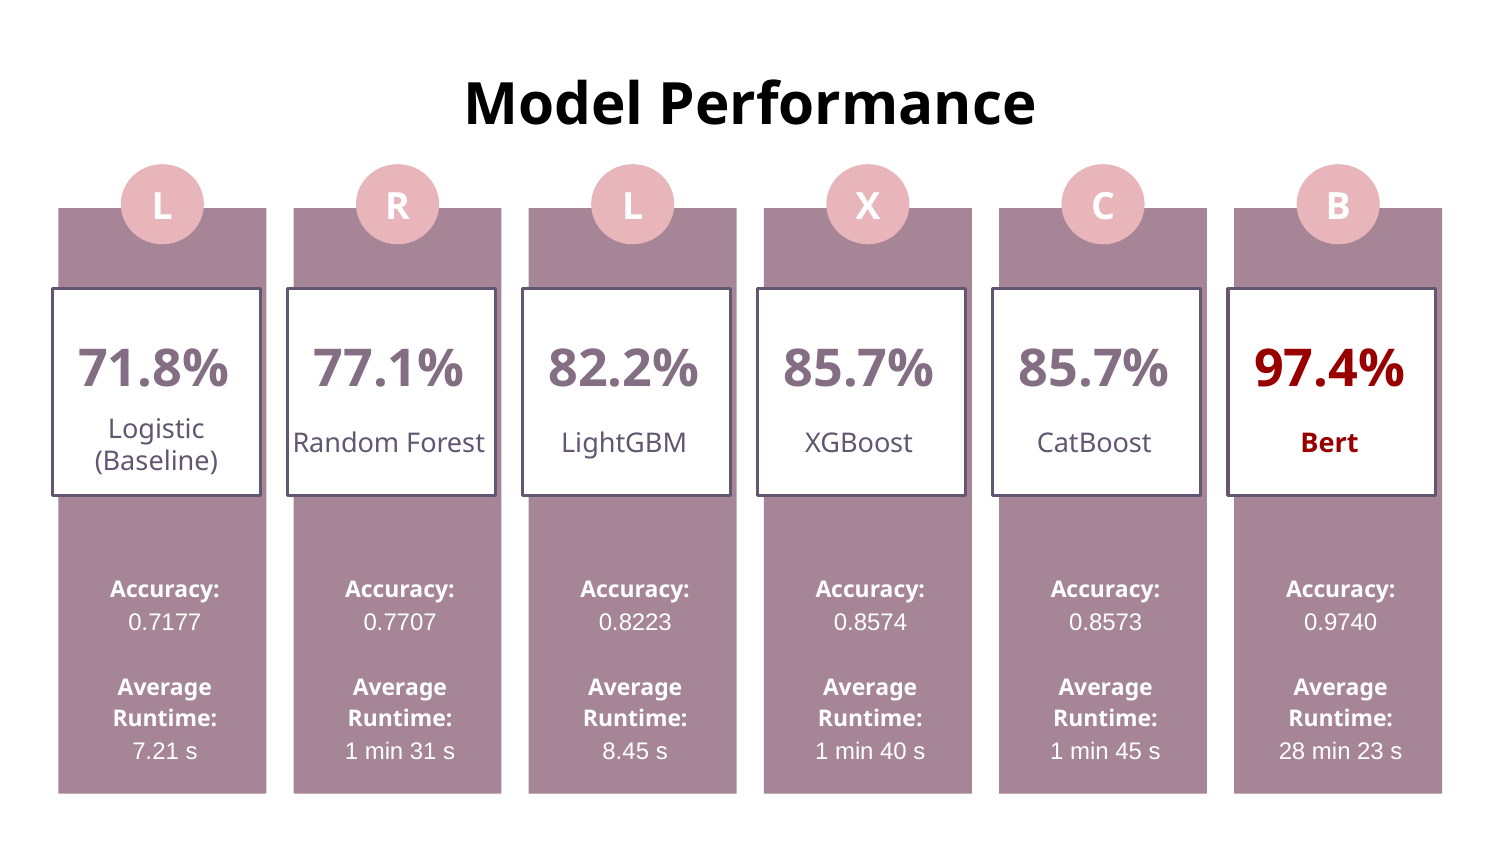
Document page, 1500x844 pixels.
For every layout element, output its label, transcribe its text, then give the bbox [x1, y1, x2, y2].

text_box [982, 163, 1213, 794]
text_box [51, 163, 273, 794]
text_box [511, 163, 743, 794]
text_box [747, 163, 978, 794]
title Model Performance [75, 70, 1425, 132]
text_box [276, 163, 508, 794]
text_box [1217, 163, 1448, 794]
